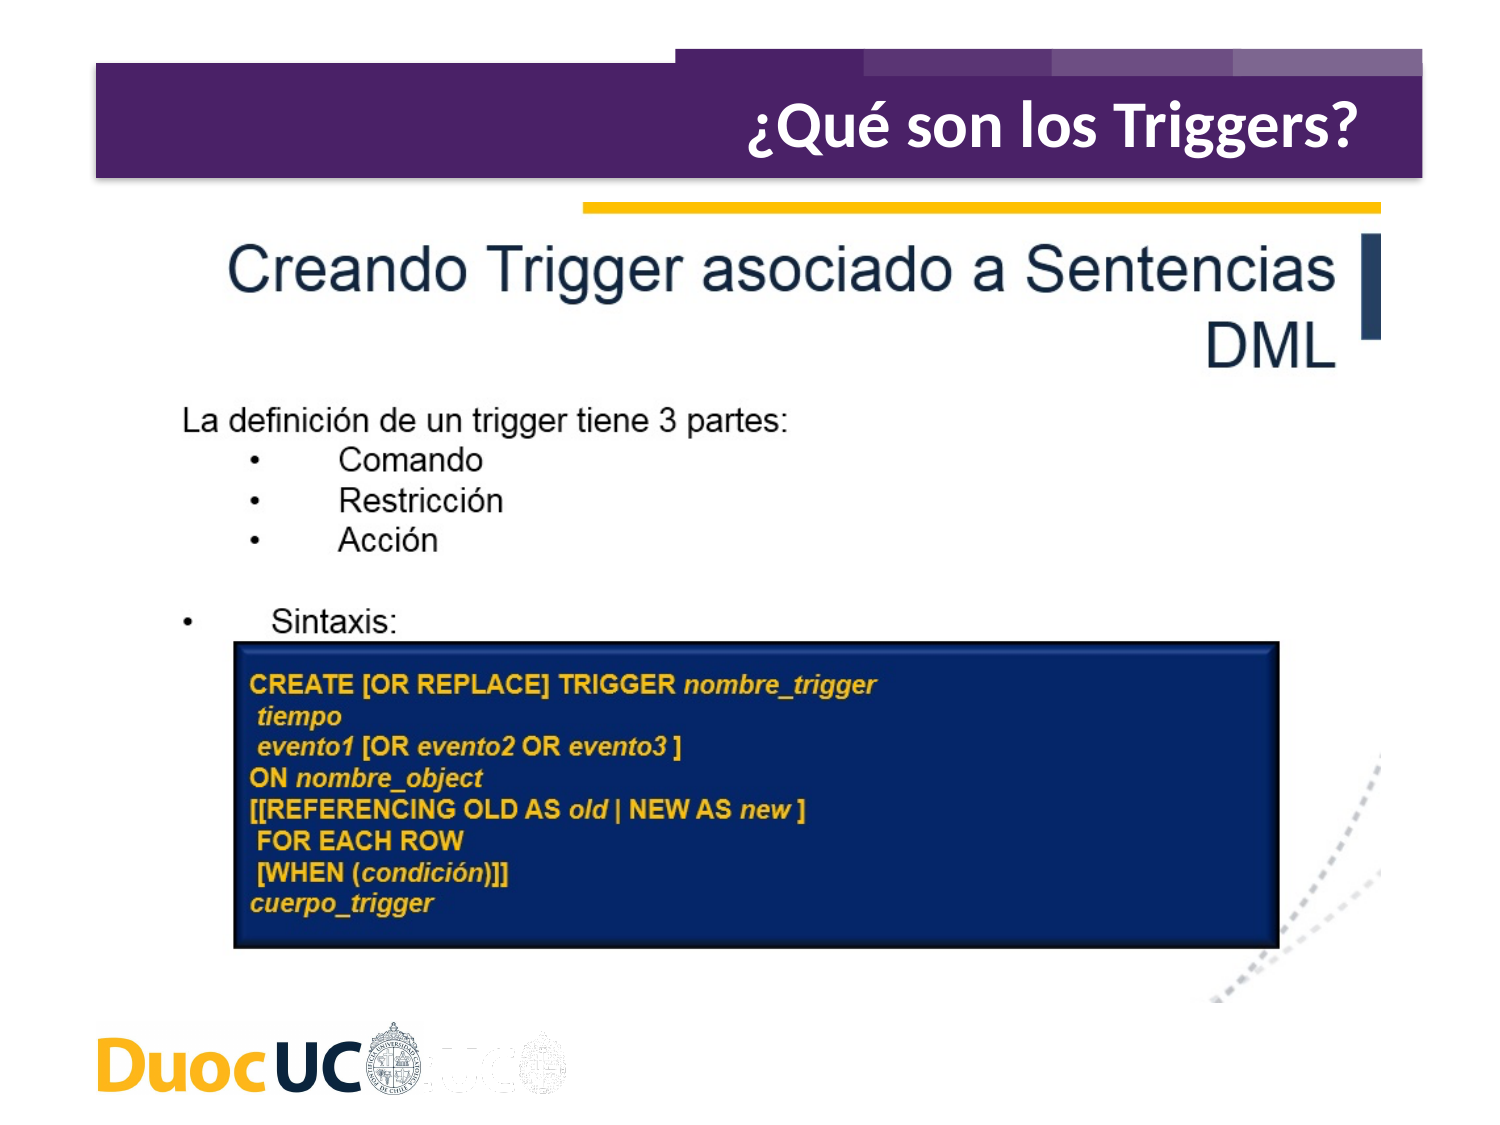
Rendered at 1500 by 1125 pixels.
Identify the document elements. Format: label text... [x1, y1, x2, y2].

picture [96, 1021, 566, 1095]
text_box ¿Qué son los Triggers? [680, 73, 1427, 169]
picture [131, 202, 1381, 1003]
